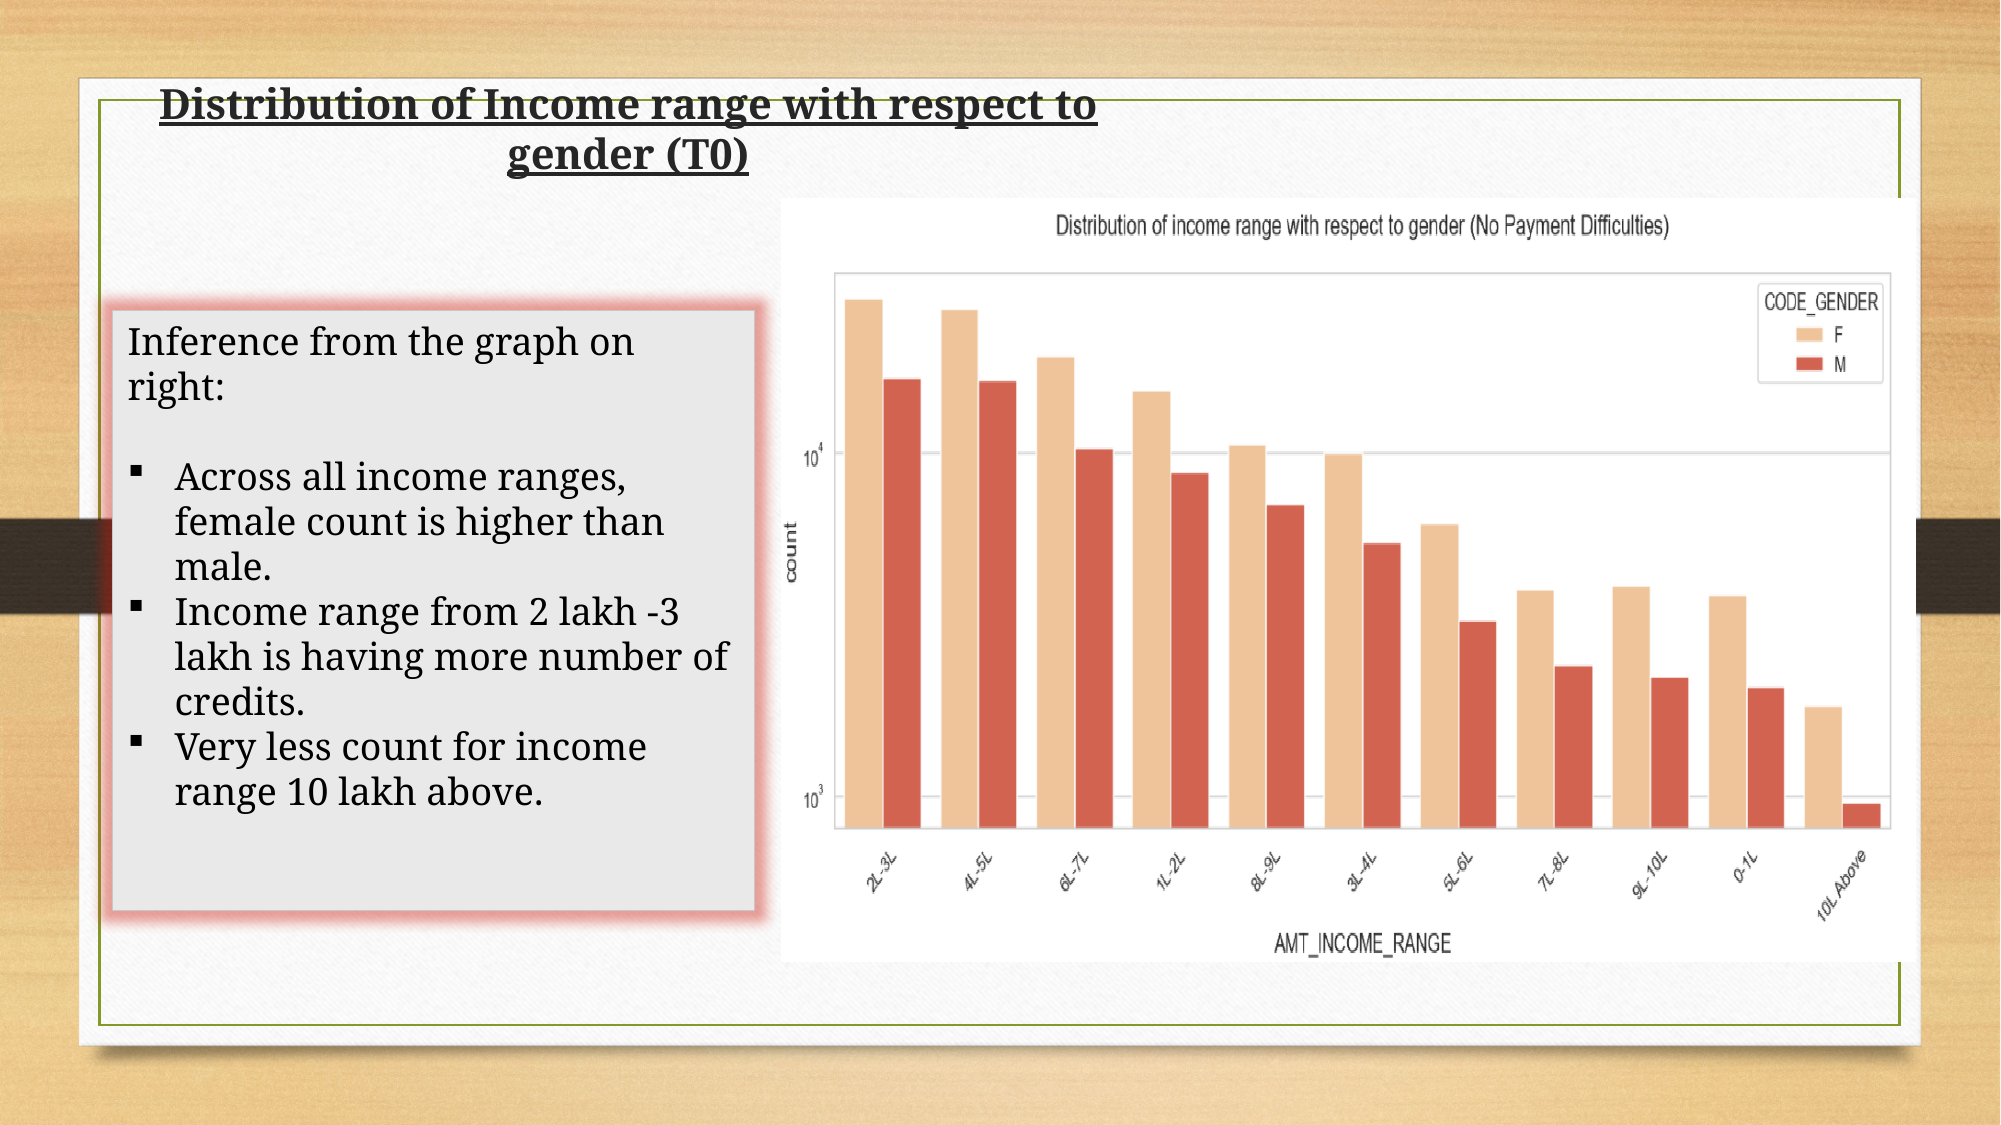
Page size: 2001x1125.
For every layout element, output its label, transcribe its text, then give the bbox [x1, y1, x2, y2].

title Distribution of Income range with respect to gender (T0) [80, 104, 1177, 151]
text_box Inference from the graph on right: Across all income ranges, female count is higher than male. Income range from 2 lakh -3 lakh is having more number of credits. Very less count for income range 10 lakh above. [112, 310, 755, 911]
picture [0, 0, 2001, 1125]
